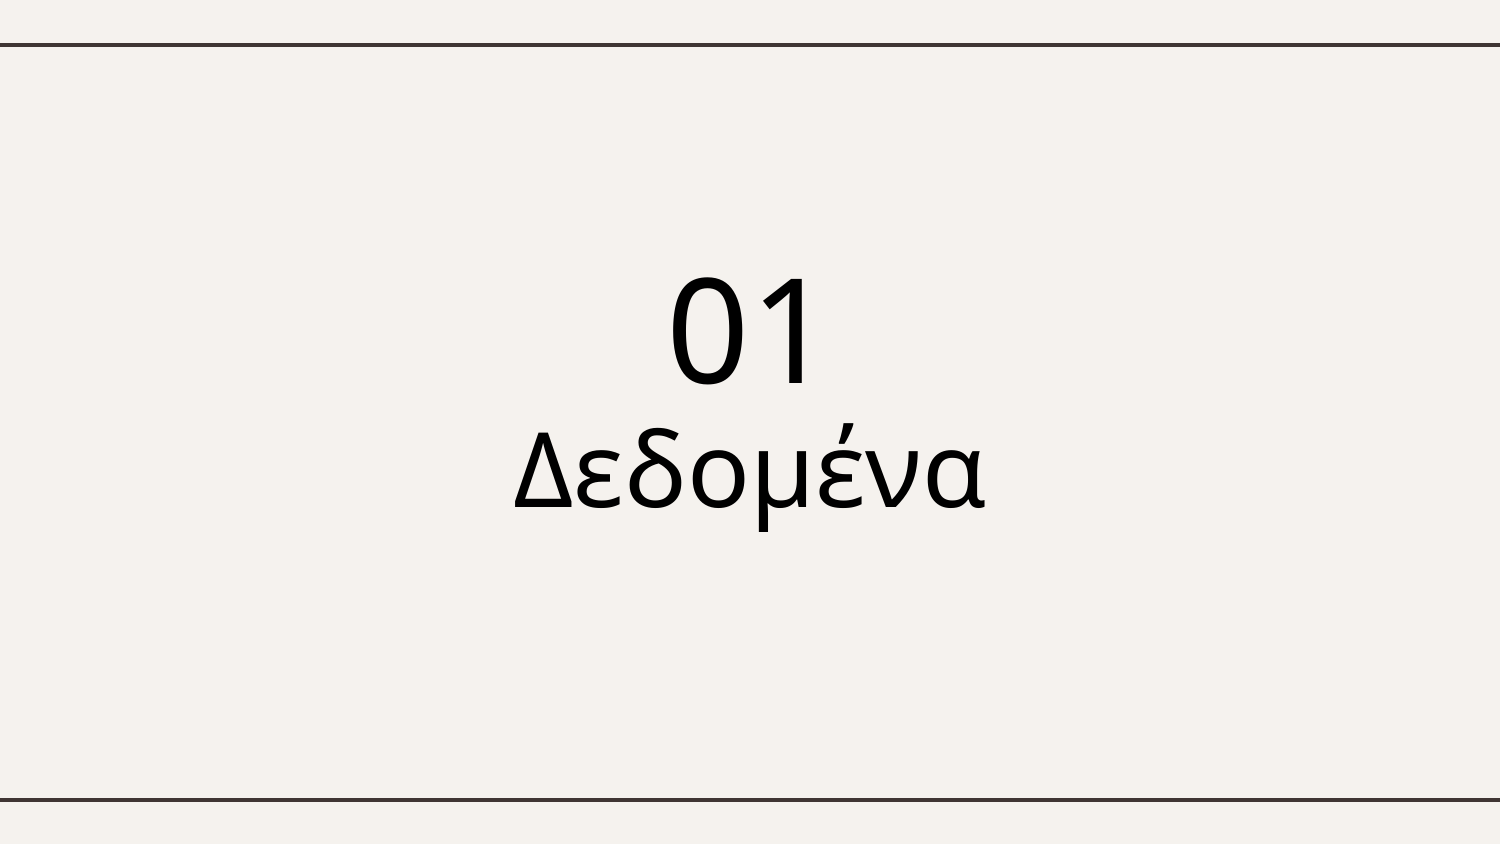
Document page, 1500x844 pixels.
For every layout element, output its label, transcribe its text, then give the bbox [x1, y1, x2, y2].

text_box Δεδομένα [498, 396, 1002, 536]
text_box 01 [652, 229, 848, 396]
